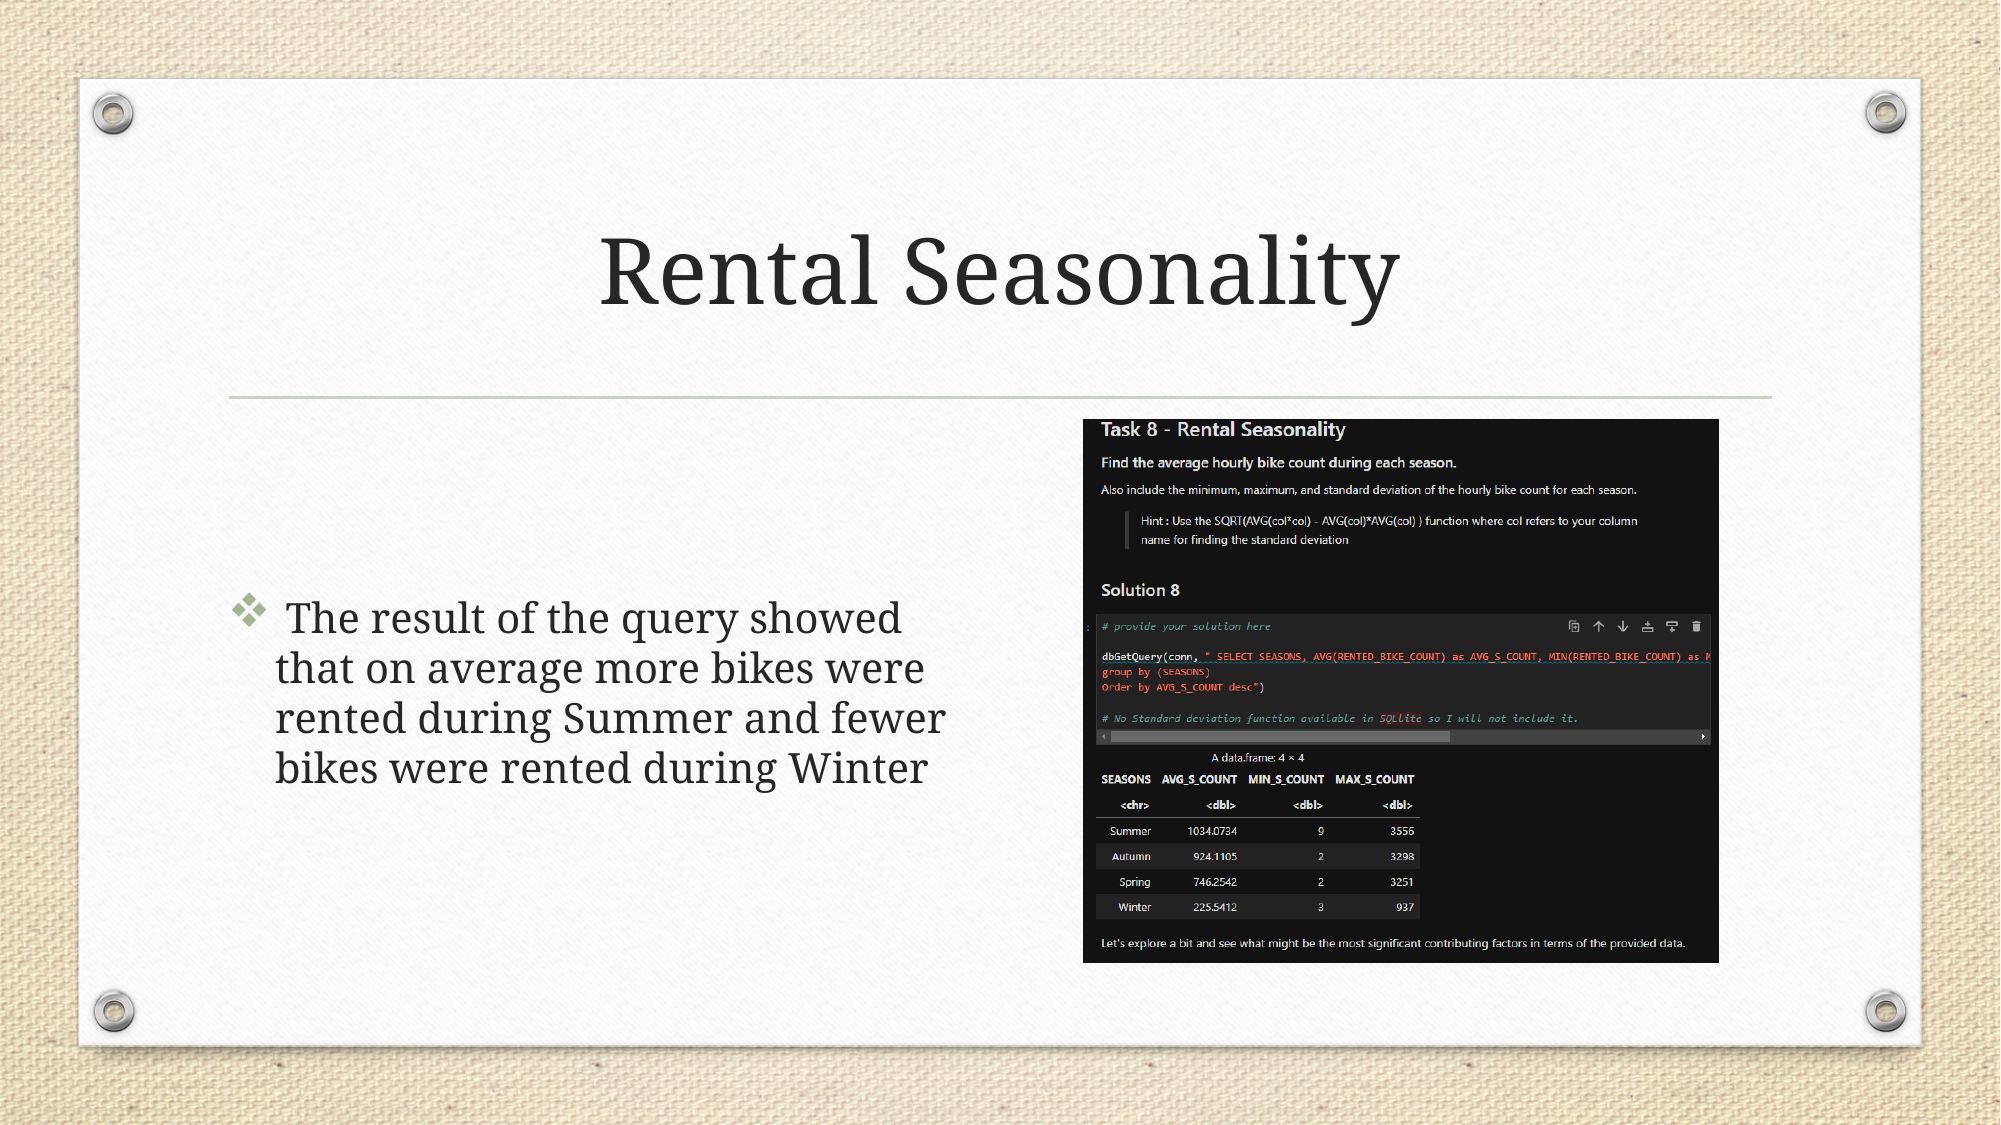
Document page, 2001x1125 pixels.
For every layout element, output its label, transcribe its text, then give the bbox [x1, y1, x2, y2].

list The result of the query showed that on average more bikes were rented during Summer and fewer bikes were rented during Winter [213, 420, 987, 963]
title Rental Seasonality [212, 161, 1788, 375]
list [1083, 419, 1719, 964]
picture [0, 0, 2001, 1125]
